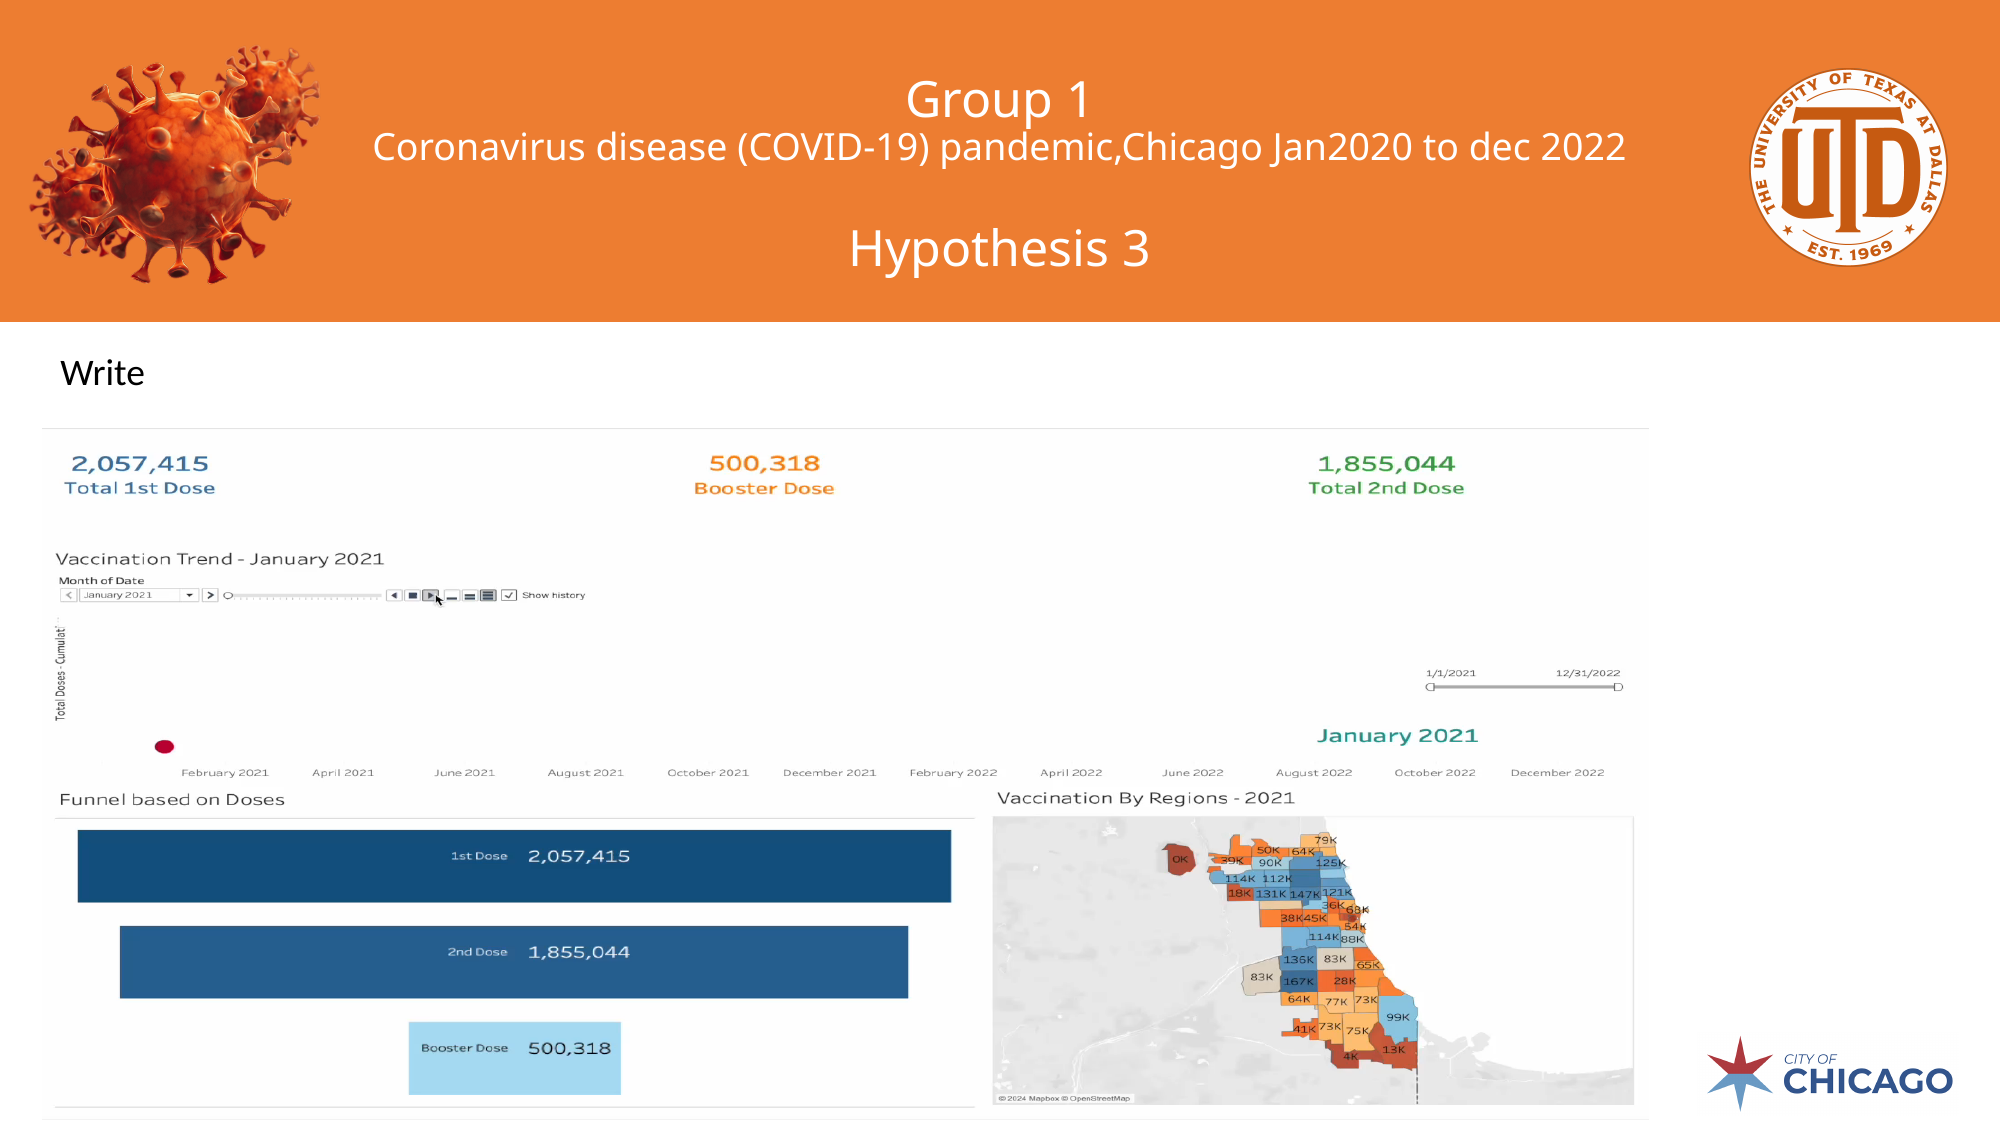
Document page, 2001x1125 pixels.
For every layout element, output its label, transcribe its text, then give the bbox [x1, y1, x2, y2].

picture [1749, 68, 1948, 267]
text_box Write [45, 340, 1642, 401]
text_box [41, 427, 1650, 1121]
text_box [0, 0, 2000, 322]
title Group 1 Coronavirus disease (COVID-19) pandemic,Chicago Jan2020 to dec 2022 Hypothesis 3 [332, 36, 1722, 285]
picture [1697, 1032, 1959, 1116]
picture [16, 36, 332, 304]
